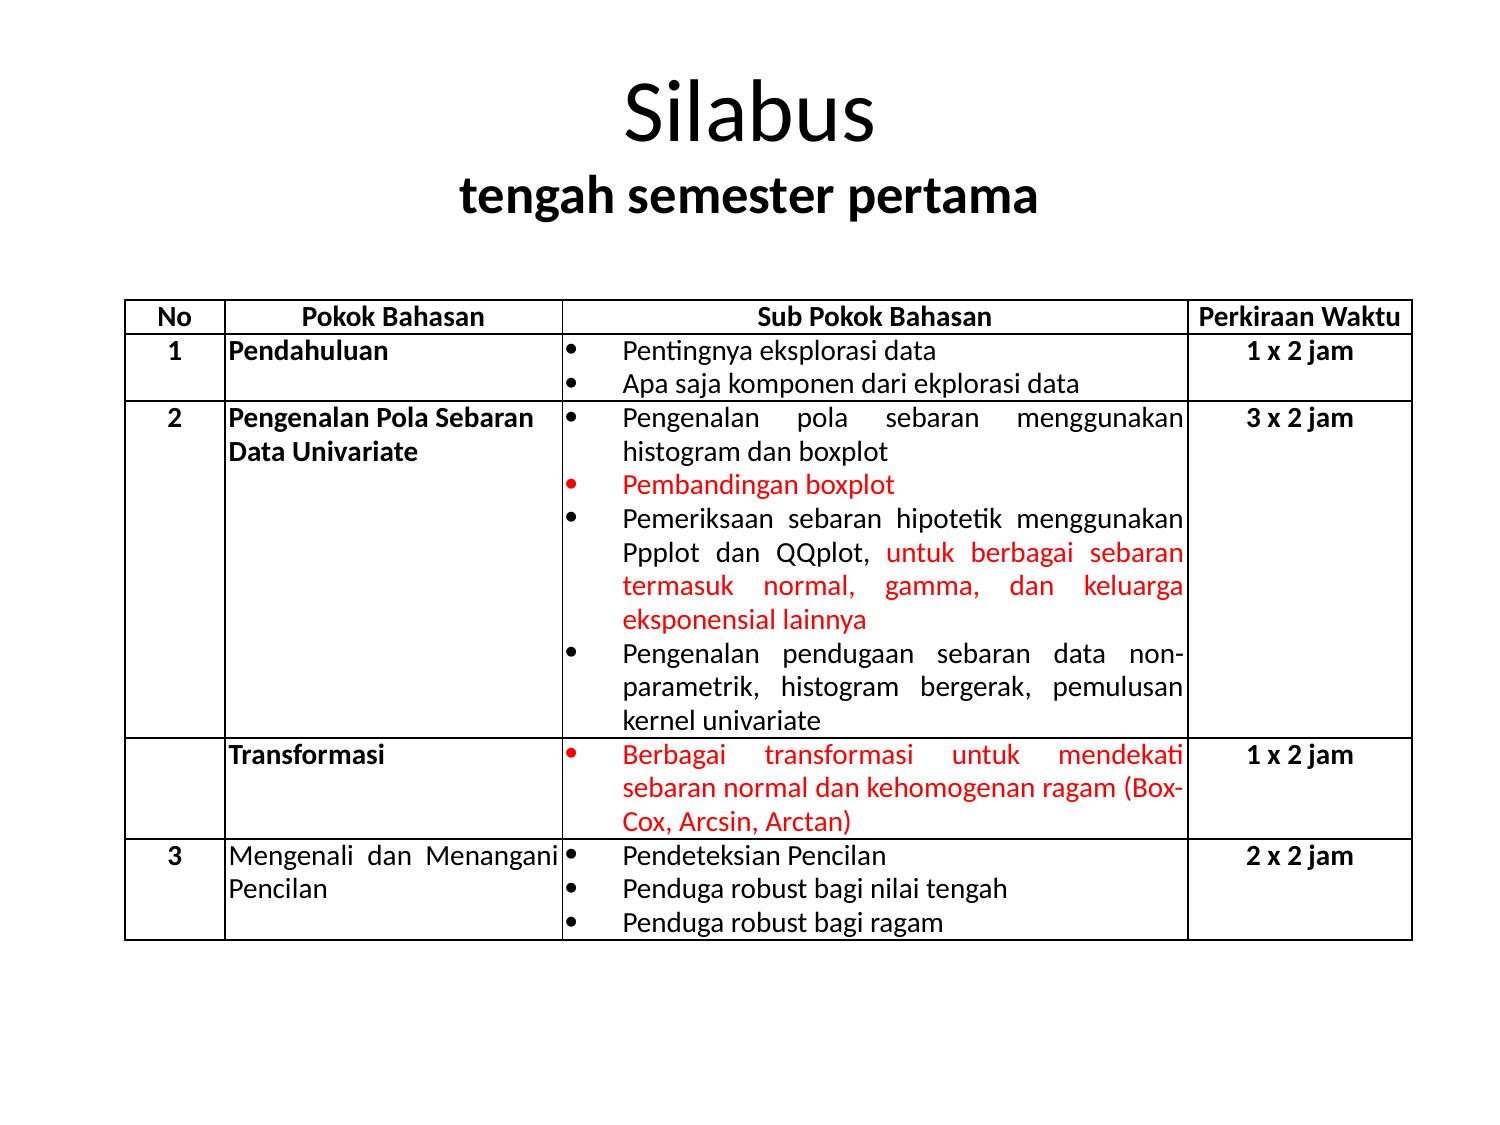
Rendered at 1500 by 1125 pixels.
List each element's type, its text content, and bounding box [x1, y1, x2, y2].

table_cell Pendahuluan [226, 335, 562, 400]
table_header Perkiraan Waktu [1189, 301, 1411, 333]
table_cell 1 x 2 jam [1189, 335, 1411, 400]
table_header No [126, 301, 224, 333]
table_cell 1 [126, 335, 224, 400]
table_cell 2 x 2 jam [1189, 840, 1411, 939]
table_cell 2 [126, 402, 224, 737]
table_cell 3 [126, 840, 224, 939]
table_cell Pendeteksian Pencilan Penduga robust bagi nilai tengah Penduga robust bagi ragam [563, 840, 1187, 939]
table_cell Berbagai transformasi untuk mendekati sebaran normal dan kehomogenan ragam (Box-Cox, Arcsin, Arctan) [563, 739, 1187, 838]
table_cell Pengenalan pola sebaran menggunakan histogram dan boxplot Pembandingan boxplot Pemeriksaan sebaran hipotetik menggunakan Ppplot dan QQplot, untuk berbagai sebaran termasuk normal, gamma, dan keluarga eksponensial lainnya Pengenalan pendugaan sebaran data non-parametrik, histogram bergerak, pemulusan kernel univariate [563, 402, 1187, 737]
table_header Pokok Bahasan [226, 301, 562, 333]
table_cell Pentingnya eksplorasi data Apa saja komponen dari ekplorasi data [563, 335, 1187, 400]
title Silabus tengah semester pertama [75, 45, 1425, 233]
table_cell 1 x 2 jam [1189, 739, 1411, 838]
table_cell Pengenalan Pola Sebaran Data Univariate [226, 402, 562, 737]
table_cell 3 x 2 jam [1189, 402, 1411, 737]
table_cell [126, 739, 224, 838]
table_header Sub Pokok Bahasan [563, 301, 1187, 333]
table_cell Transformasi [226, 739, 562, 838]
table_cell Mengenali dan Menangani Pencilan [226, 840, 562, 939]
